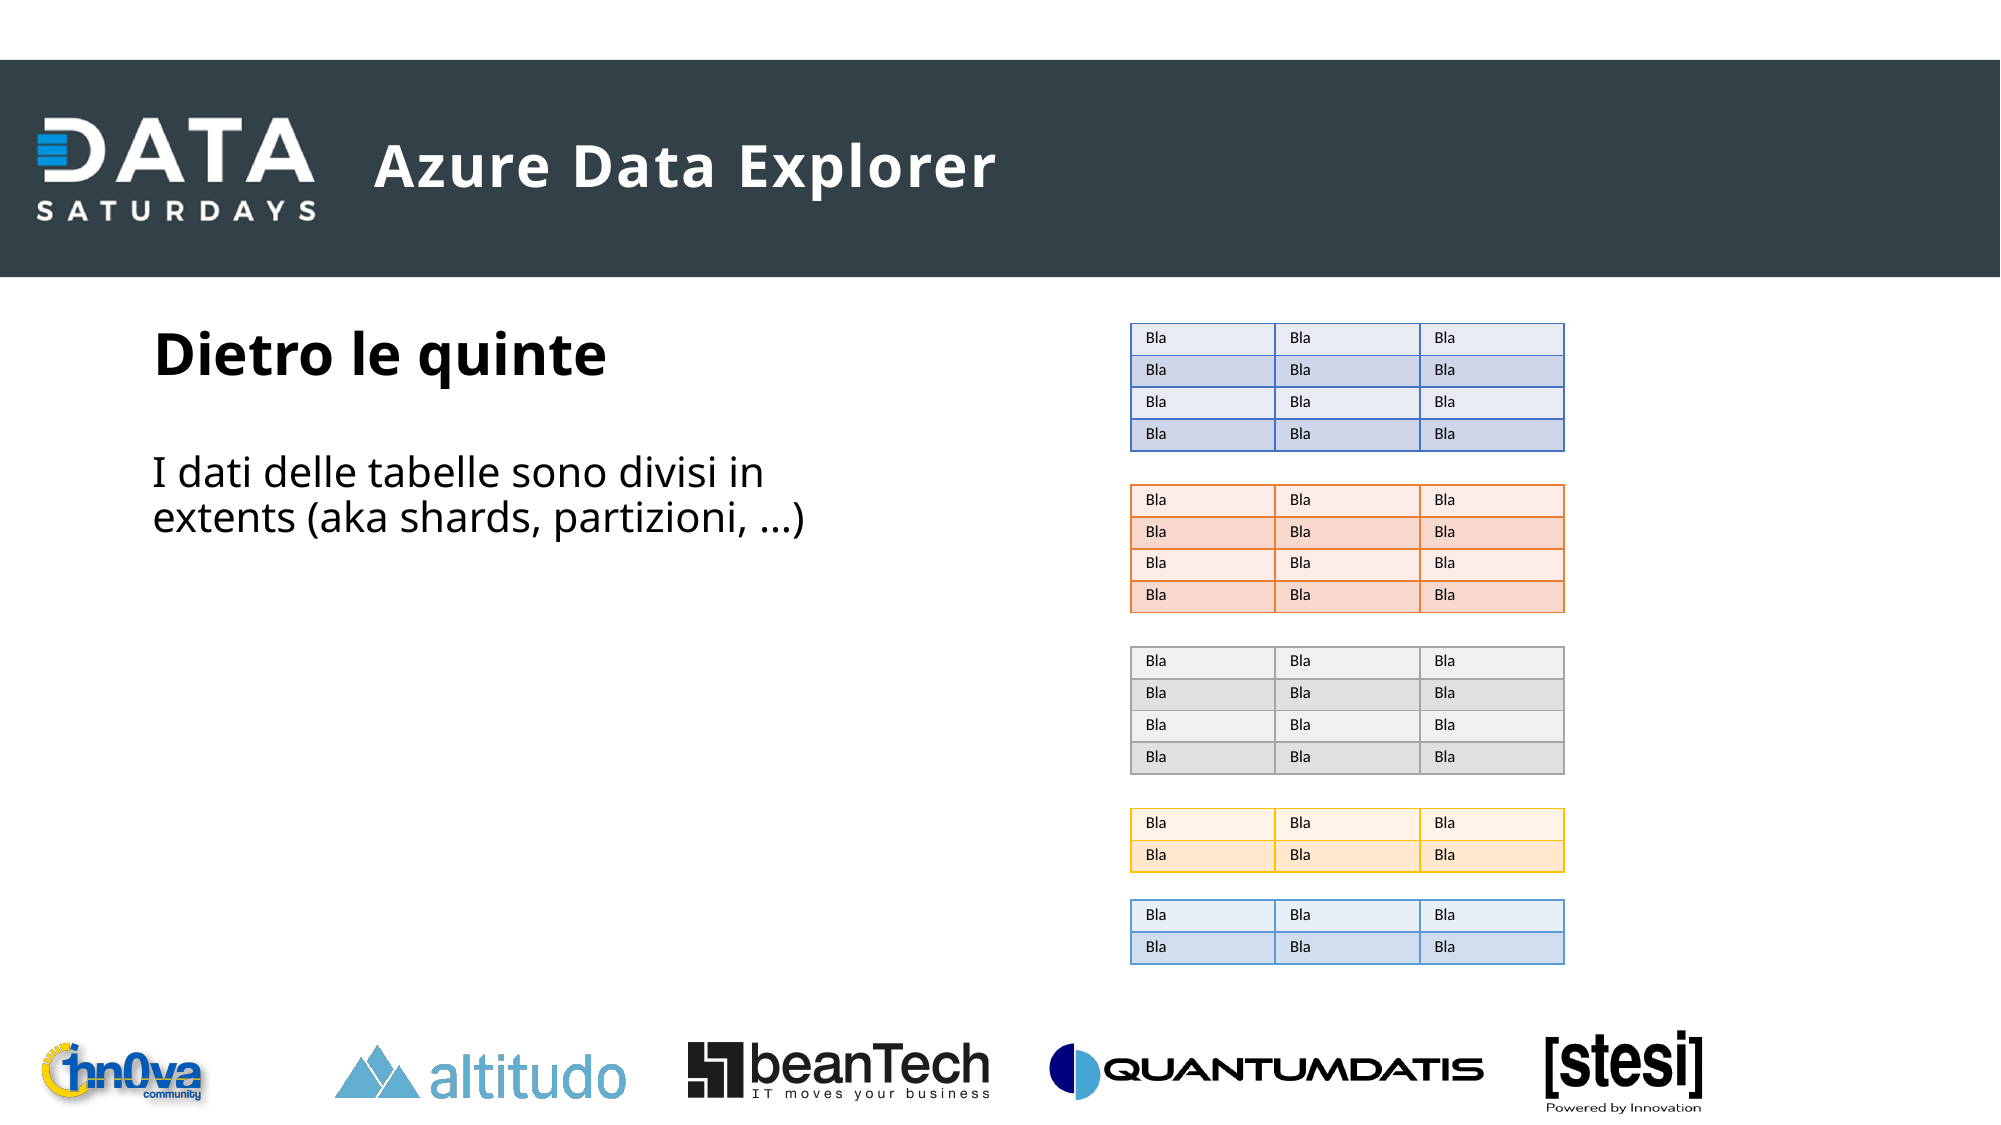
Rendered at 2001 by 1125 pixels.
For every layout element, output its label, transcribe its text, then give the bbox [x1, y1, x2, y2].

table_header Bla [1421, 901, 1563, 931]
table_cell Bla [1132, 680, 1274, 710]
table_cell Bla [1132, 841, 1274, 871]
table_cell Bla [1132, 388, 1274, 418]
table_cell Bla [1421, 518, 1563, 548]
table_cell Bla [1276, 680, 1419, 710]
table_cell Bla [1421, 711, 1563, 741]
table_header Bla [1132, 809, 1274, 840]
table_cell Bla [1421, 743, 1563, 773]
table_header Bla [1276, 901, 1419, 931]
picture [41, 1041, 202, 1102]
table_header Bla [1276, 486, 1419, 516]
table_cell Bla [1132, 743, 1274, 773]
table_cell Bla [1132, 550, 1274, 580]
table_header Bla [1132, 901, 1274, 931]
list Dietro le quinte [138, 317, 1820, 451]
picture [688, 1042, 989, 1101]
table_cell Bla [1132, 518, 1274, 548]
table_cell Bla [1132, 933, 1274, 963]
table_cell Bla [1276, 518, 1419, 548]
table_header Bla [1276, 648, 1419, 678]
table_cell Bla [1276, 356, 1419, 386]
table_cell Bla [1276, 711, 1419, 741]
text_box I dati delle tabelle sono divisi in extents (aka shards, partizioni, …) [137, 443, 927, 852]
table_header Bla [1276, 324, 1419, 355]
table_header Bla [1132, 324, 1274, 355]
table_header Bla [1421, 486, 1563, 516]
picture [1544, 1029, 1704, 1115]
table_cell Bla [1276, 743, 1419, 773]
table_cell Bla [1276, 582, 1419, 612]
table_cell Bla [1421, 582, 1563, 612]
table_cell Bla [1276, 841, 1419, 871]
picture [1047, 1041, 1485, 1102]
picture [331, 1034, 630, 1109]
table_header Bla [1421, 324, 1563, 355]
table_cell Bla [1276, 420, 1419, 450]
table_cell Bla [1276, 388, 1419, 418]
table_cell Bla [1132, 420, 1274, 450]
table_header Bla [1276, 809, 1419, 840]
table_cell Bla [1421, 420, 1563, 450]
table_cell Bla [1421, 550, 1563, 580]
table_cell Bla [1421, 841, 1563, 871]
table_cell Bla [1421, 680, 1563, 710]
table_cell Bla [1421, 933, 1563, 963]
table_header Bla [1132, 648, 1274, 678]
table_header Bla [1421, 809, 1563, 840]
table_header Bla [1132, 486, 1274, 516]
table_cell Bla [1421, 356, 1563, 386]
picture [19, 102, 332, 235]
table_cell Bla [1132, 582, 1274, 612]
table_cell Bla [1276, 933, 1419, 963]
table_header Bla [1421, 648, 1563, 678]
table_cell Bla [1276, 550, 1419, 580]
table_cell Bla [1421, 388, 1563, 418]
table_cell Bla [1132, 356, 1274, 386]
table_cell Bla [1132, 711, 1274, 741]
title Azure Data Explorer [359, 59, 1863, 278]
